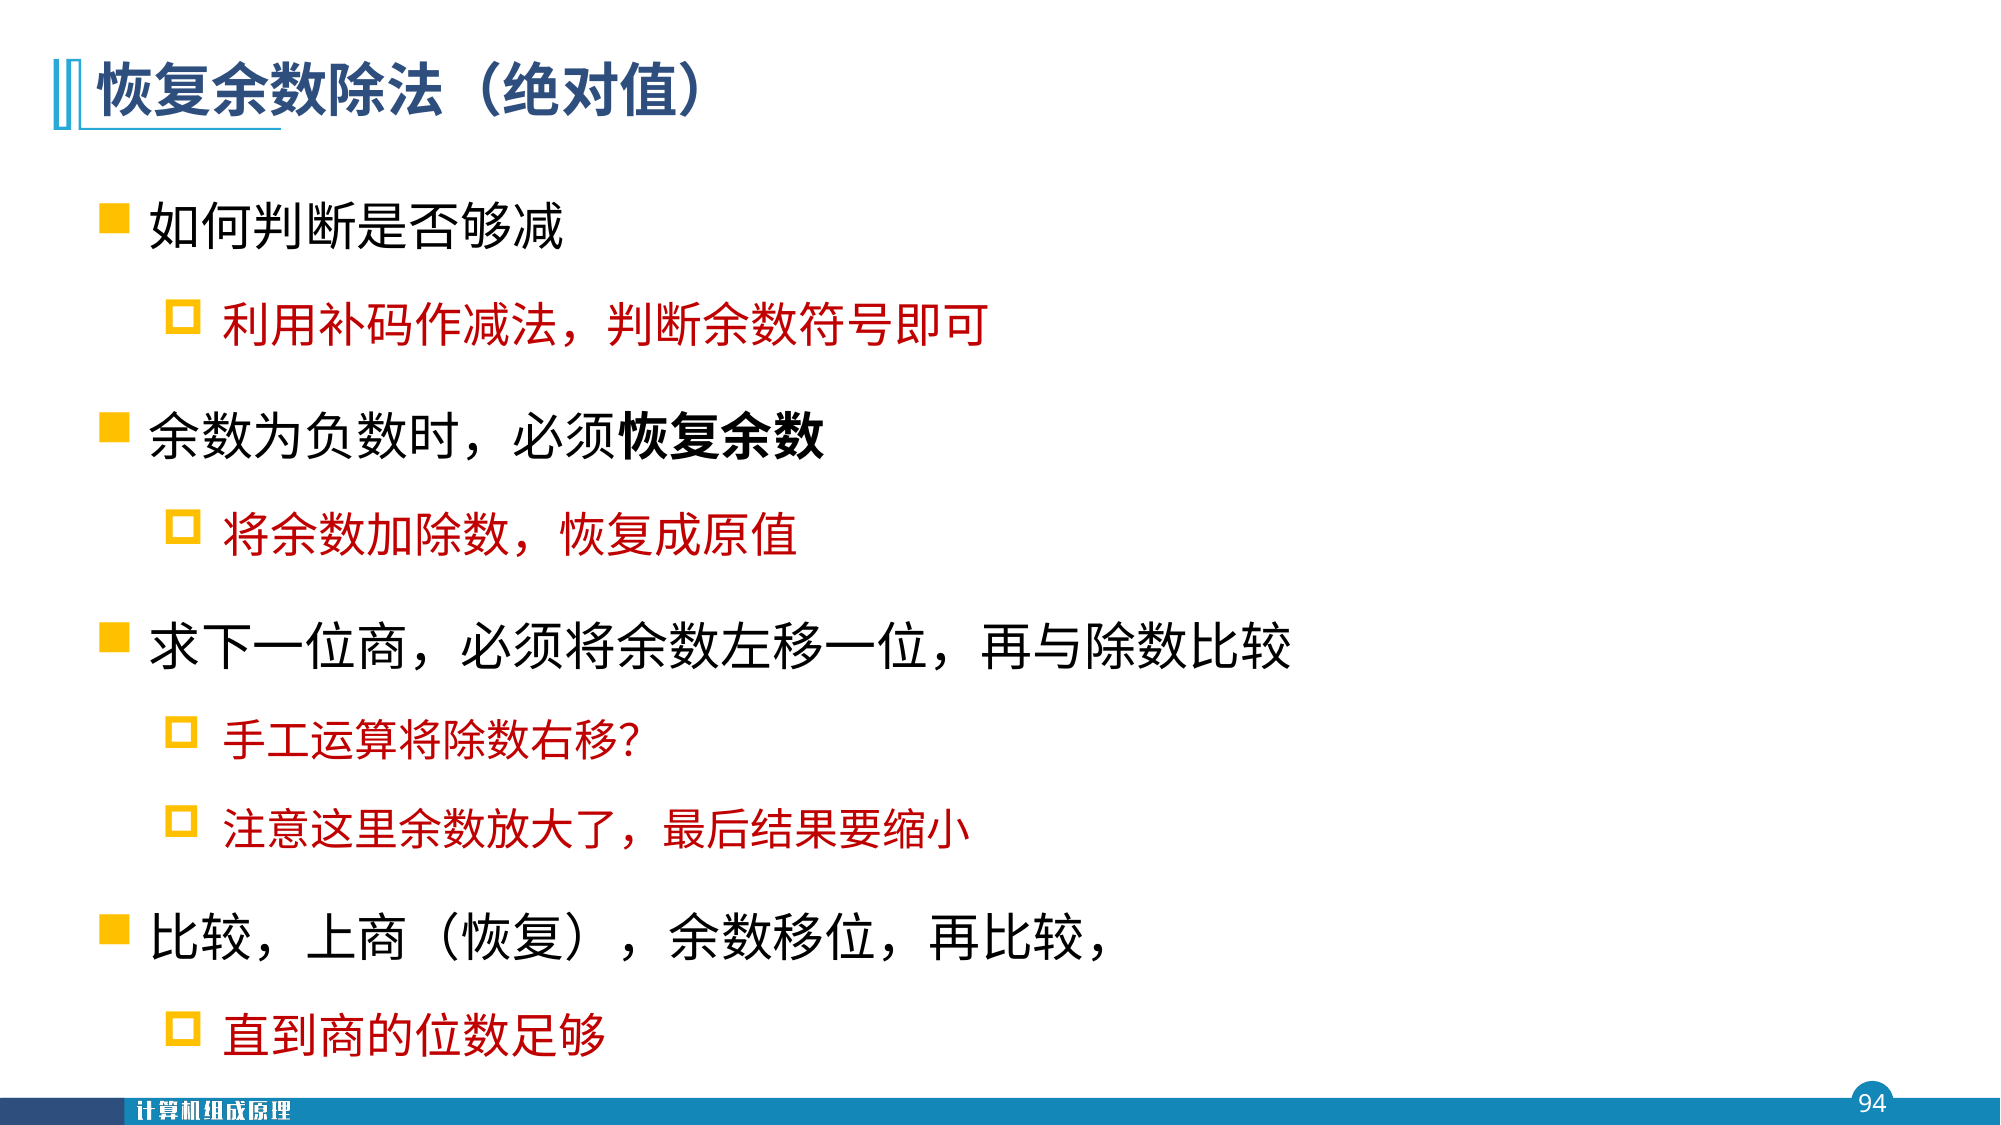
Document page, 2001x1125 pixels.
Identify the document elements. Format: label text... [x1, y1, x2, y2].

list 如何判断是否够减 利用补码作减法，判断余数符号即可 余数为负数时，必须恢复余数 将余数加除数，恢复成原值 求下一位商，必须将余数左移一位，再与除数比较 手工运算将除数右移？ 注意这里余数放大了，最后结果要缩小 比较，上商（恢复），余数移位，再比较， 直到商的位数足够 [80, 154, 1805, 1080]
title 恢复余数除法（绝对值） [80, 42, 1805, 144]
